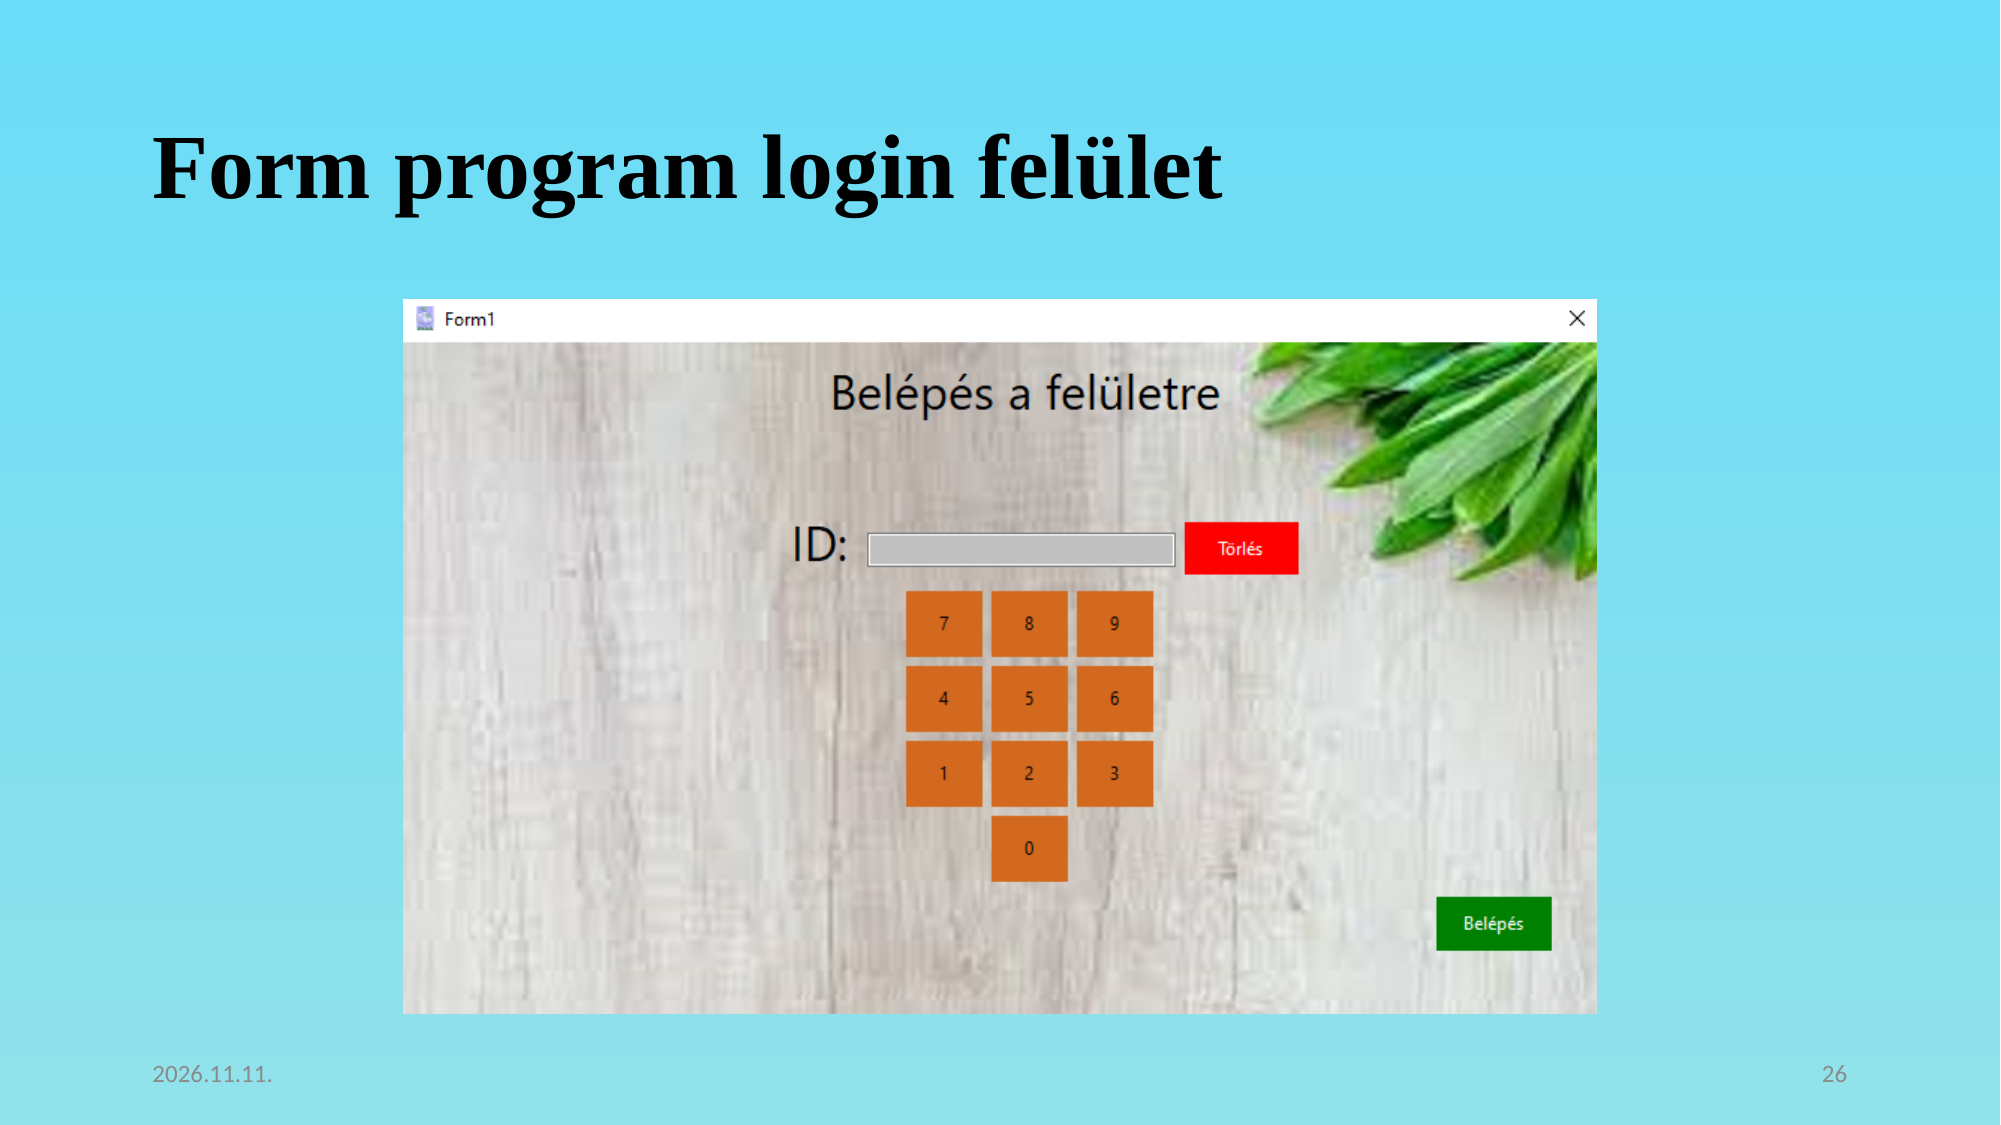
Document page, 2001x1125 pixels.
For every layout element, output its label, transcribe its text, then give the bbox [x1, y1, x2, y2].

slide_number 2023. 05. 10. [137, 1042, 588, 1103]
title Form program login felület [137, 59, 1863, 278]
slide_number 26 [1412, 1042, 1863, 1103]
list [403, 299, 1597, 1014]
